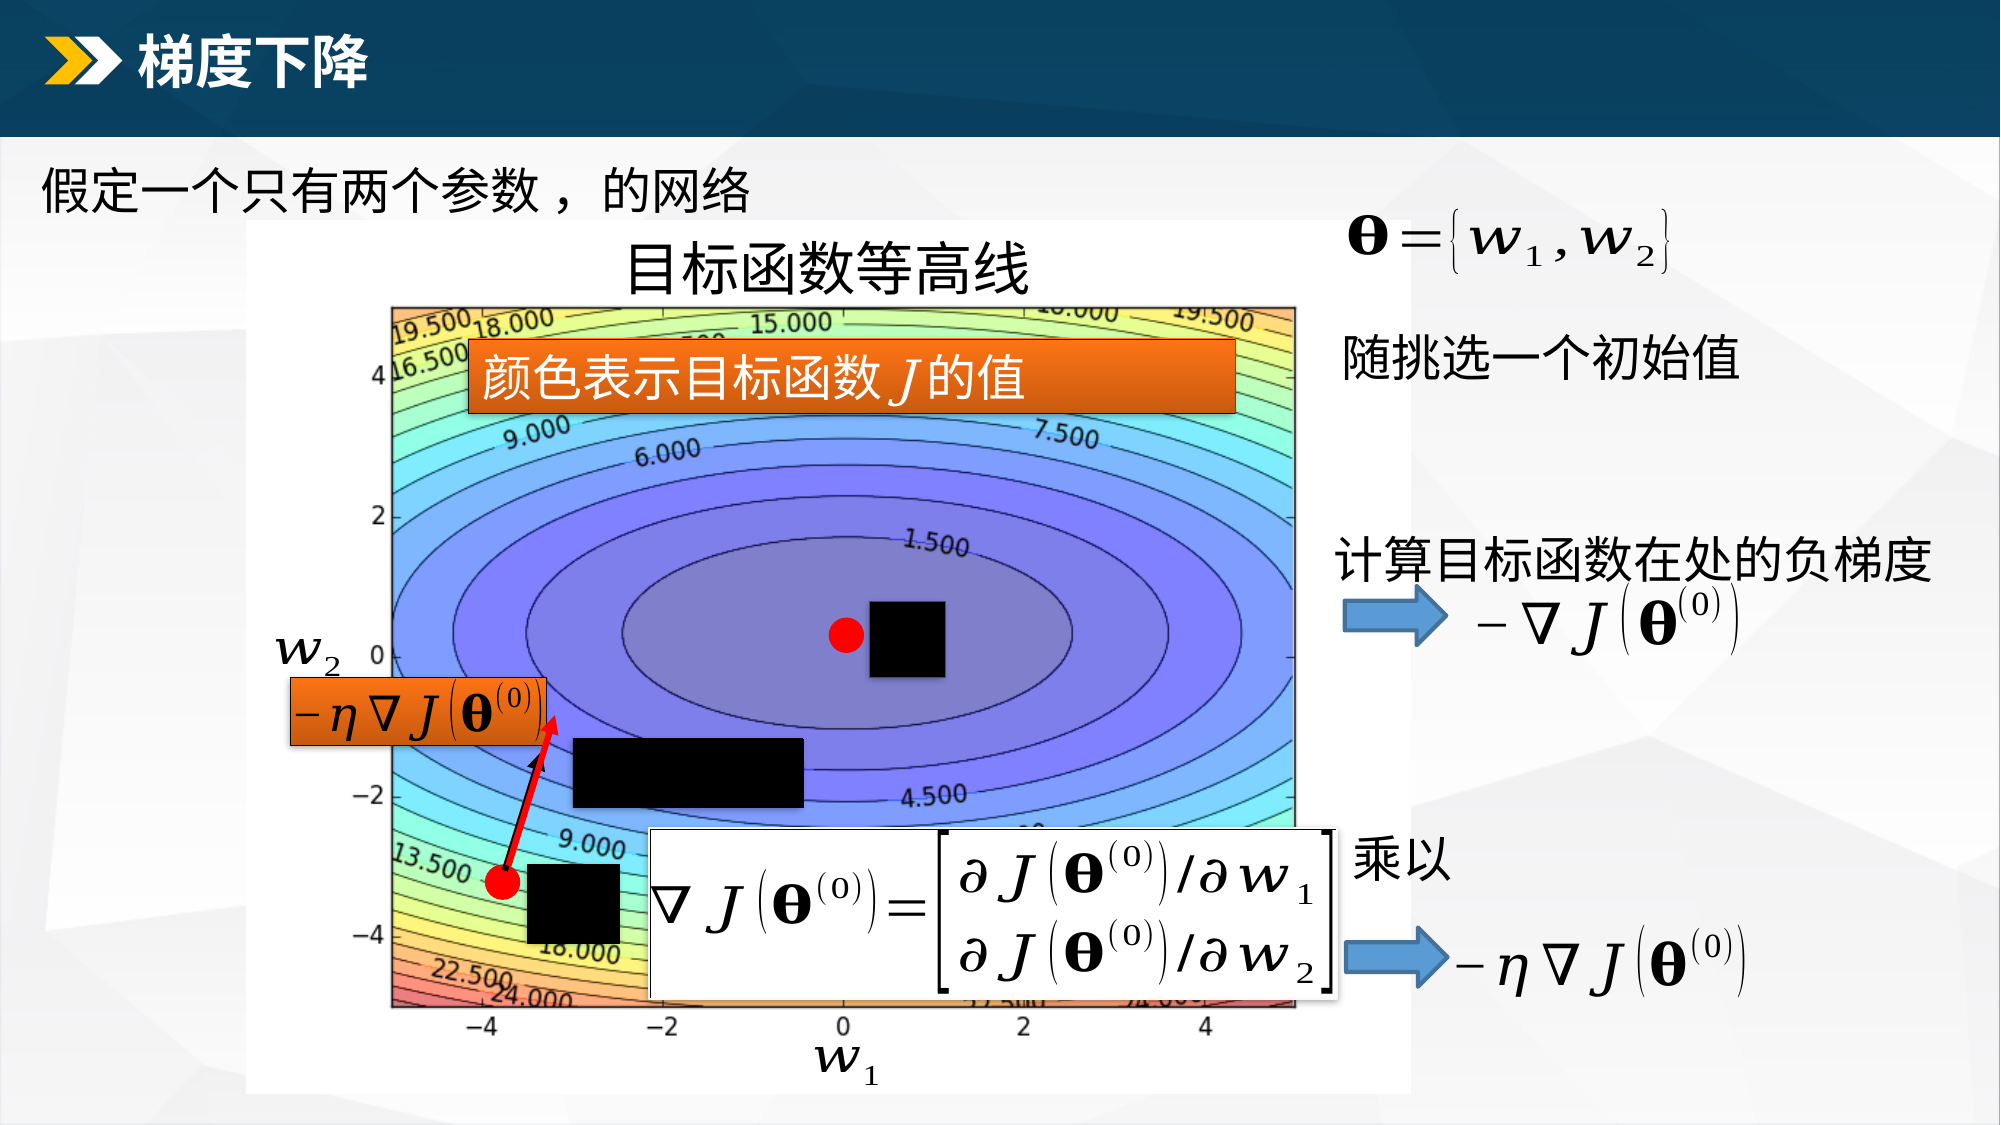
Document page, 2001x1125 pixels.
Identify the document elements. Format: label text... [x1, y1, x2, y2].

text_box [1415, 925, 1450, 989]
text_box [1415, 583, 1449, 648]
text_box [246, 220, 1411, 1094]
title 梯度下降 [122, 25, 1723, 137]
picture [0, 0, 2000, 1125]
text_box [508, 714, 556, 866]
